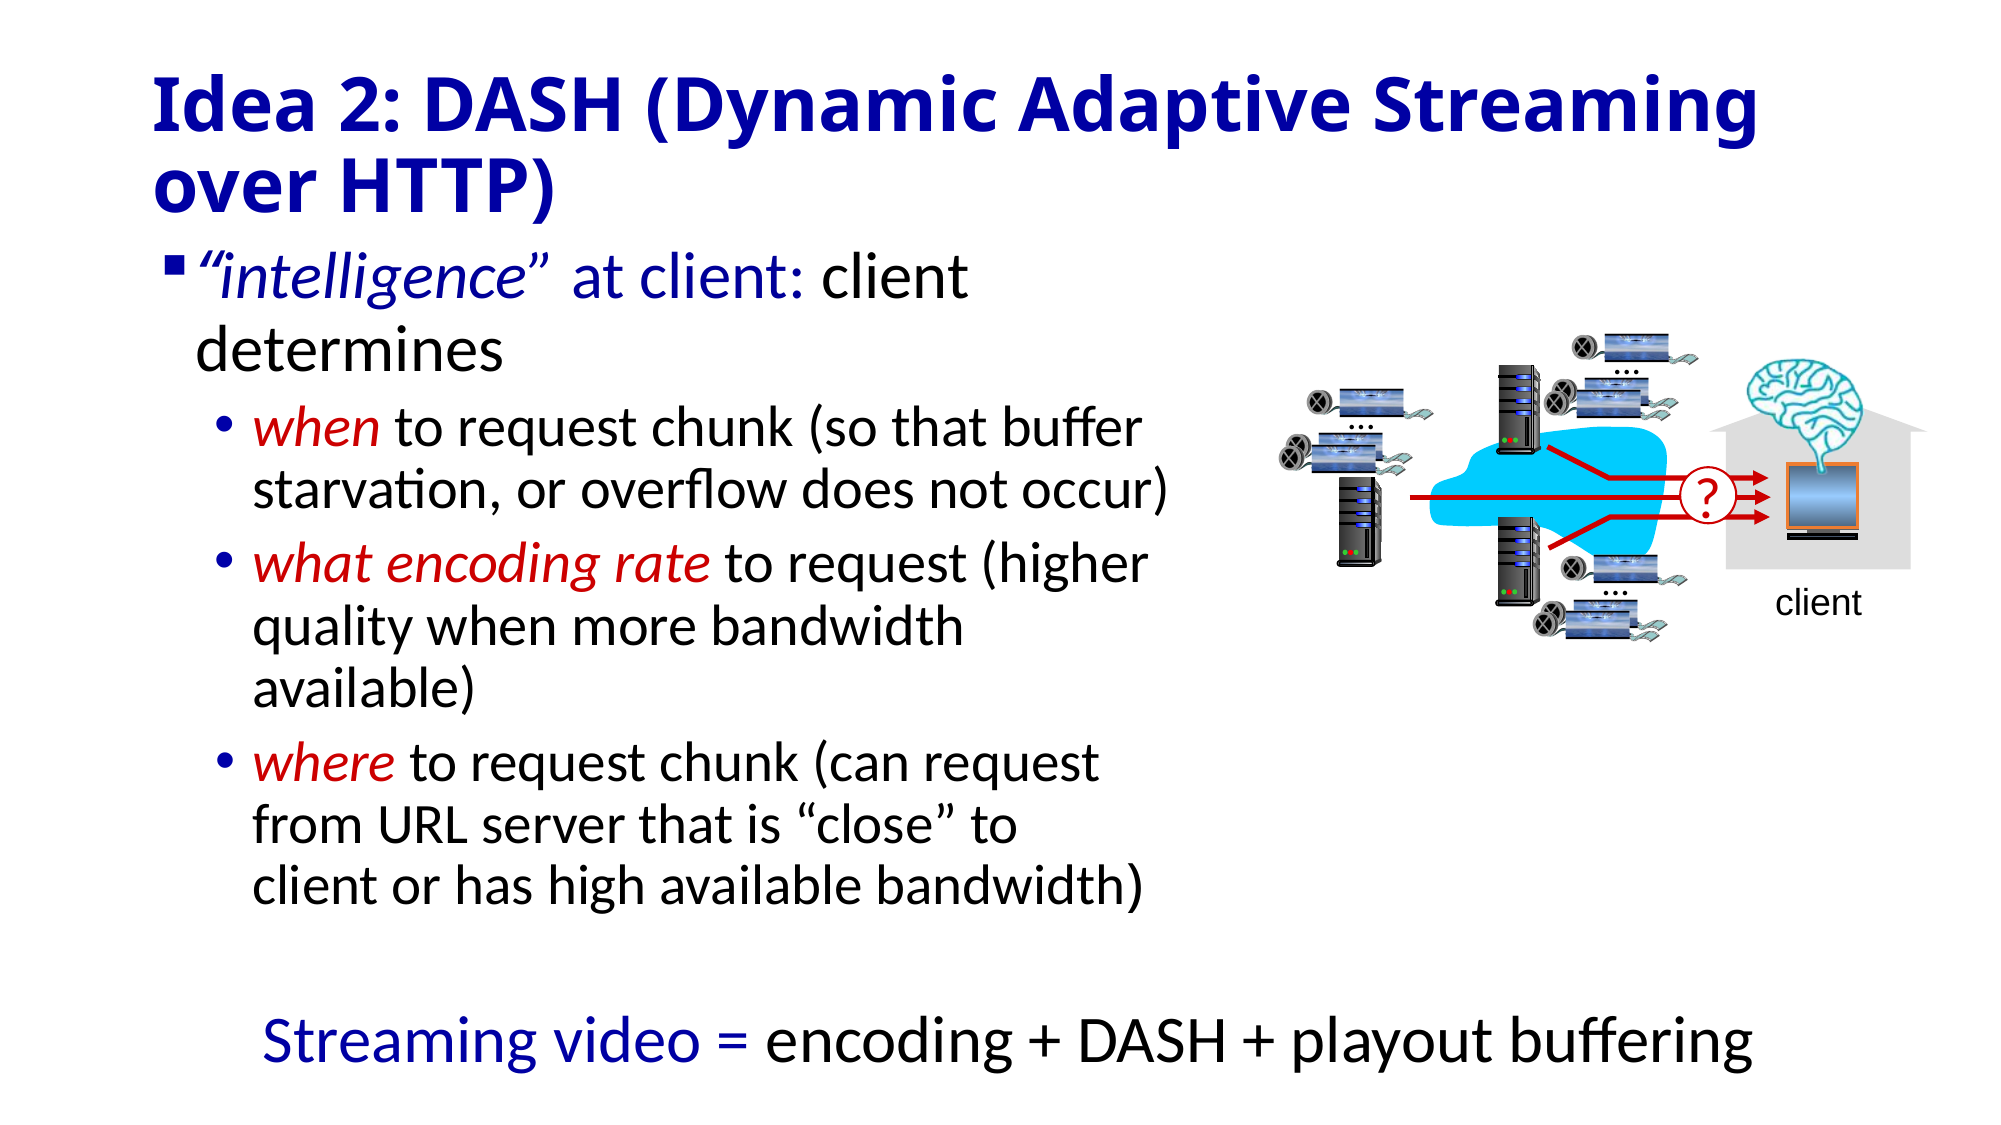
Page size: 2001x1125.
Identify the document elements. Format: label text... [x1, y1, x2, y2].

text_box Streaming video = encoding + DASH + playout buffering [248, 988, 1770, 1083]
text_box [1532, 546, 1688, 646]
text_box [1546, 445, 1640, 480]
text_box [1434, 426, 1640, 495]
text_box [1496, 365, 1542, 454]
text_box client [1760, 570, 1878, 631]
text_box “intelligence” at client: client determines when to request chunk (so that buffer starvation, or overflow does not occur) what encoding rate to request (higher quality when more bandwidth available) [123, 233, 1203, 1063]
text_box [1576, 536, 1640, 546]
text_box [1543, 325, 1640, 425]
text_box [1278, 380, 1434, 567]
text_box [1550, 515, 1640, 546]
text_box [1434, 500, 1640, 538]
text_box where to request chunk (can request from URL server that is “close” to client or has high available bandwidth) [125, 724, 1159, 988]
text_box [1709, 549, 1928, 570]
picture [1640, 285, 1970, 549]
title Idea 2: DASH (Dynamic Adaptive Streaming over HTTP) [137, 74, 1887, 221]
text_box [1496, 517, 1541, 606]
